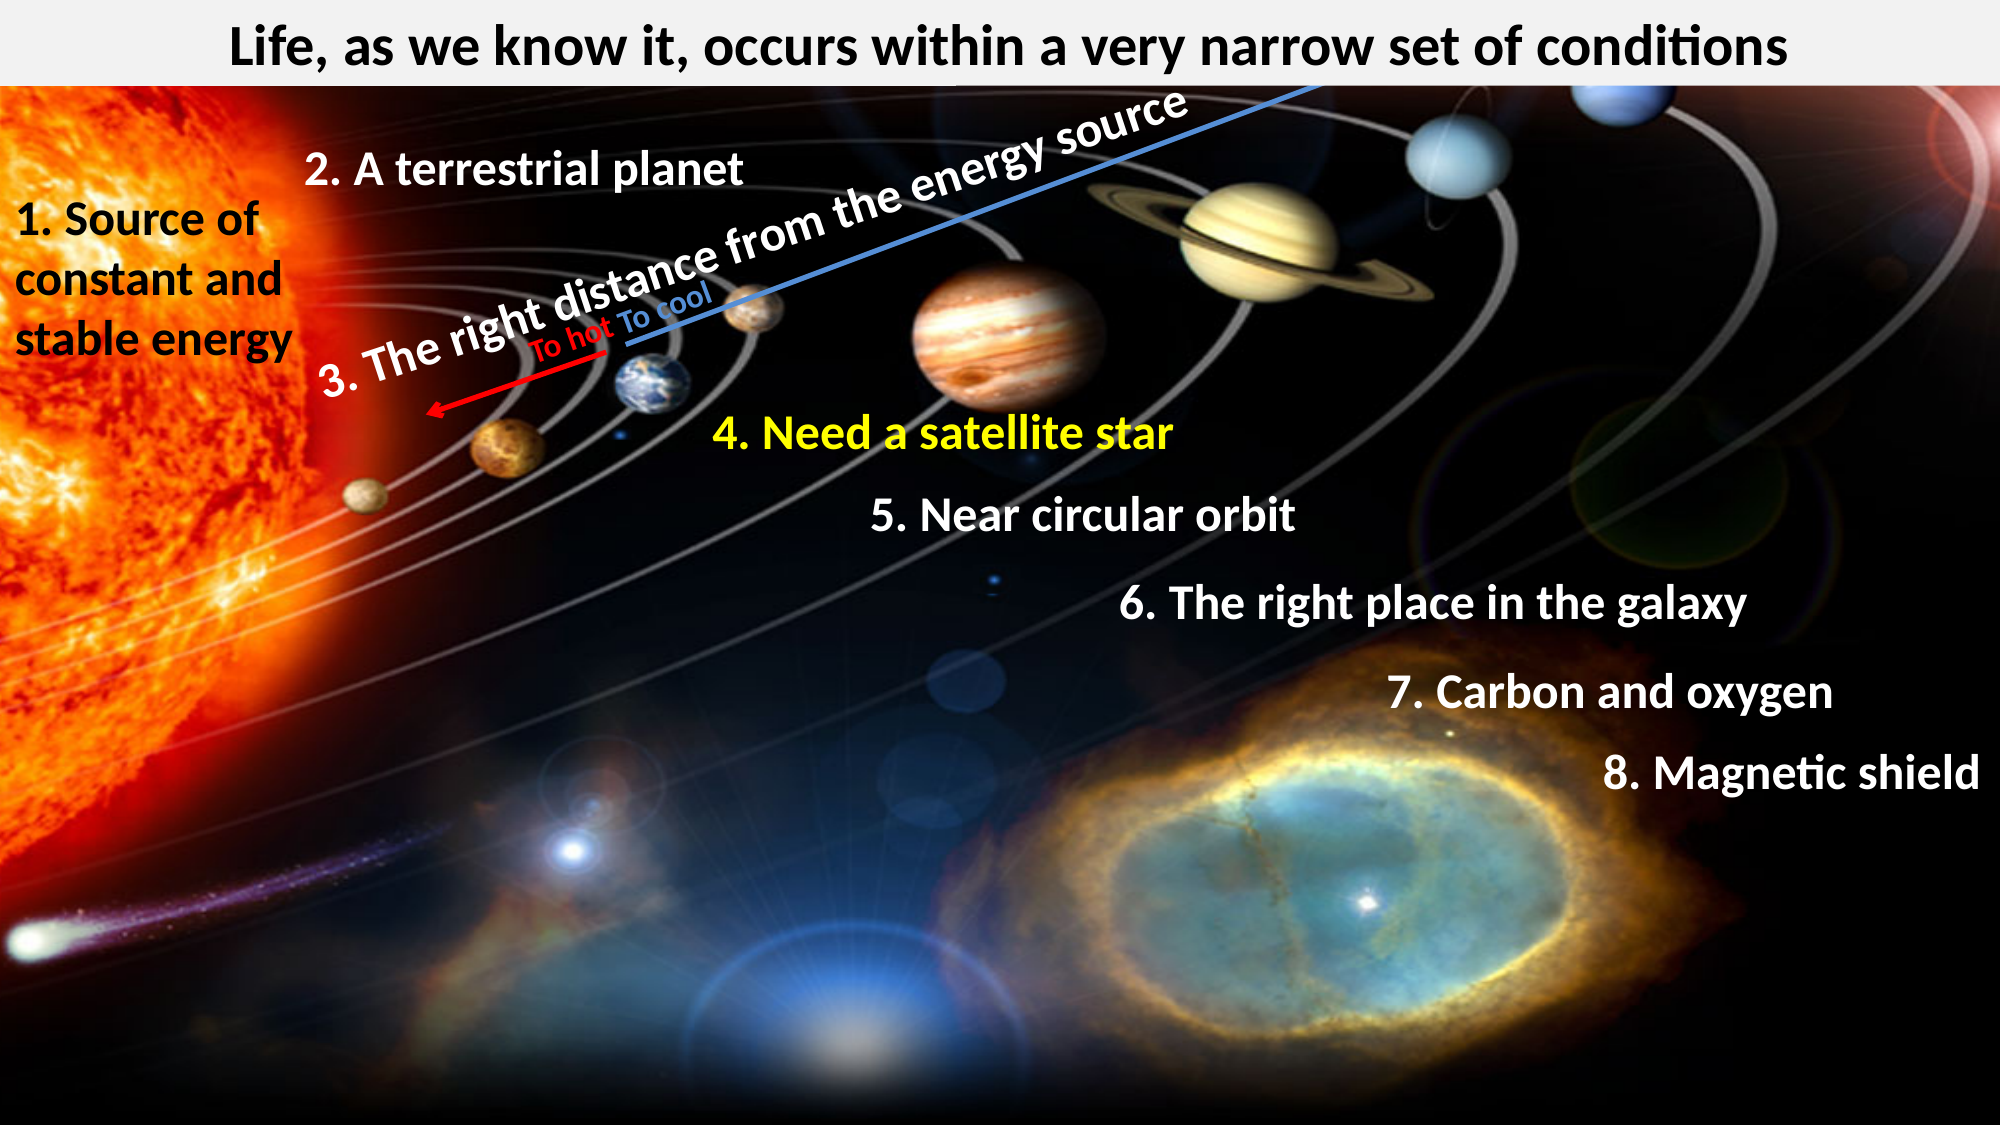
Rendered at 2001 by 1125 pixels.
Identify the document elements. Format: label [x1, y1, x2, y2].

picture [0, 0, 2000, 1125]
text_box [275, 44, 1426, 415]
